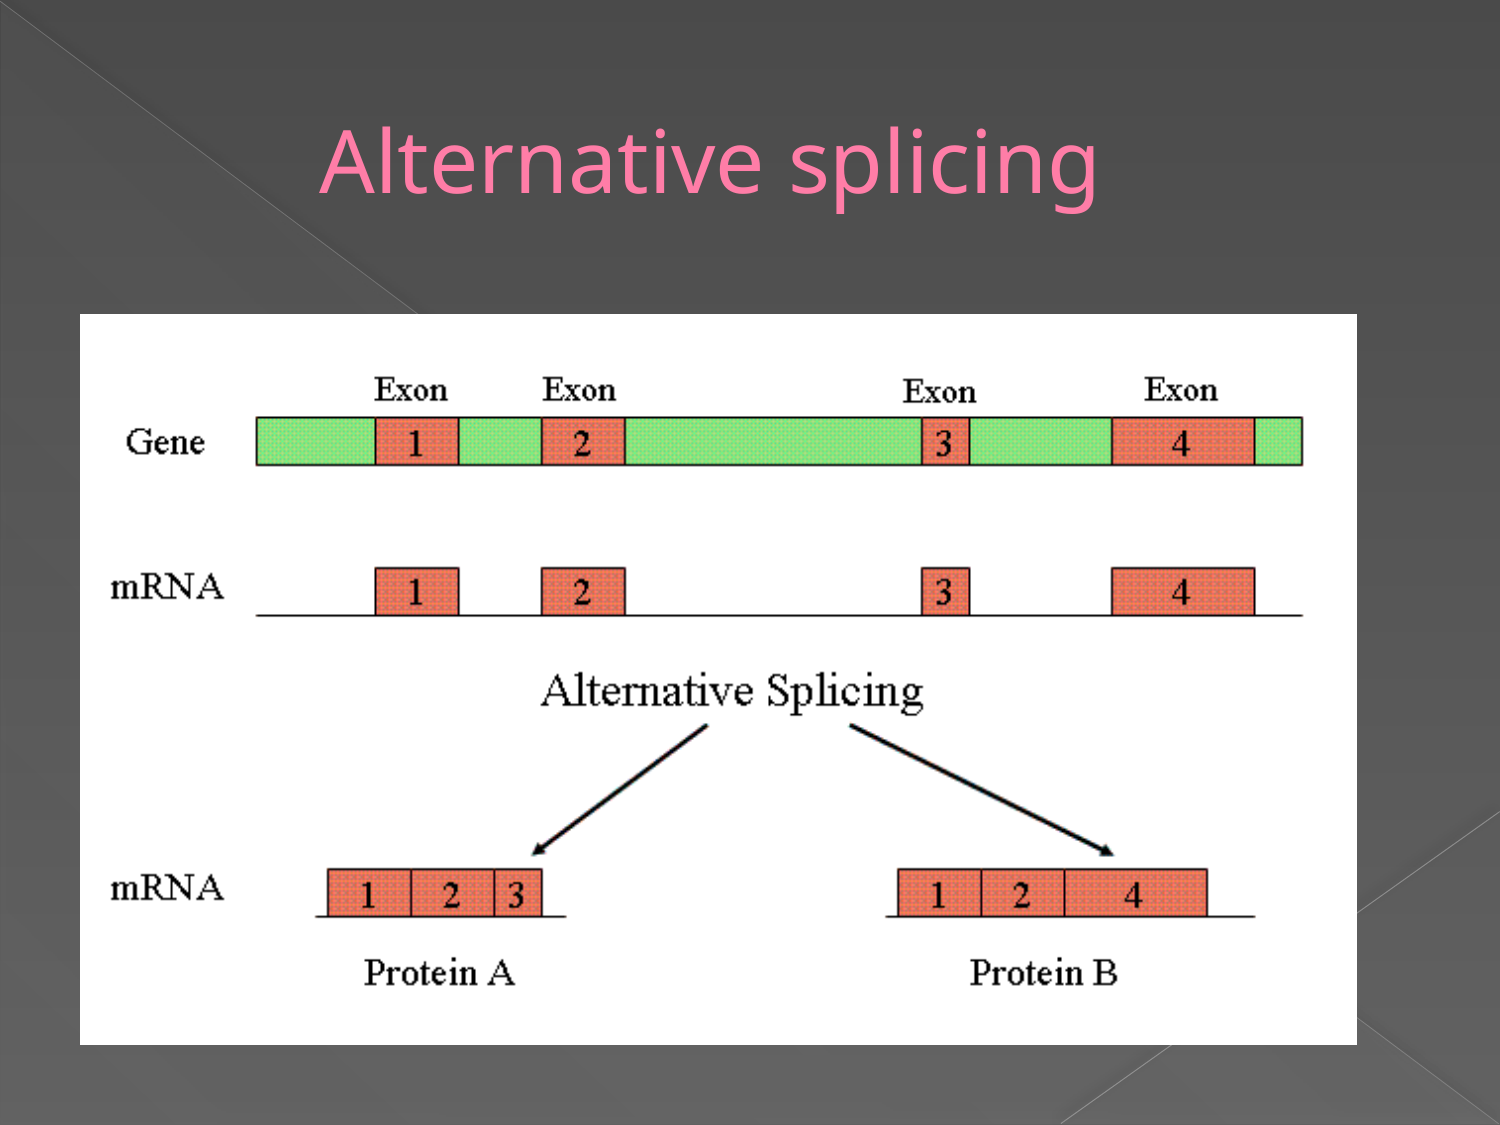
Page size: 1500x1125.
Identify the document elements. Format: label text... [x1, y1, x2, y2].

title Alternative splicing [75, 43, 1425, 274]
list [80, 314, 1358, 1045]
